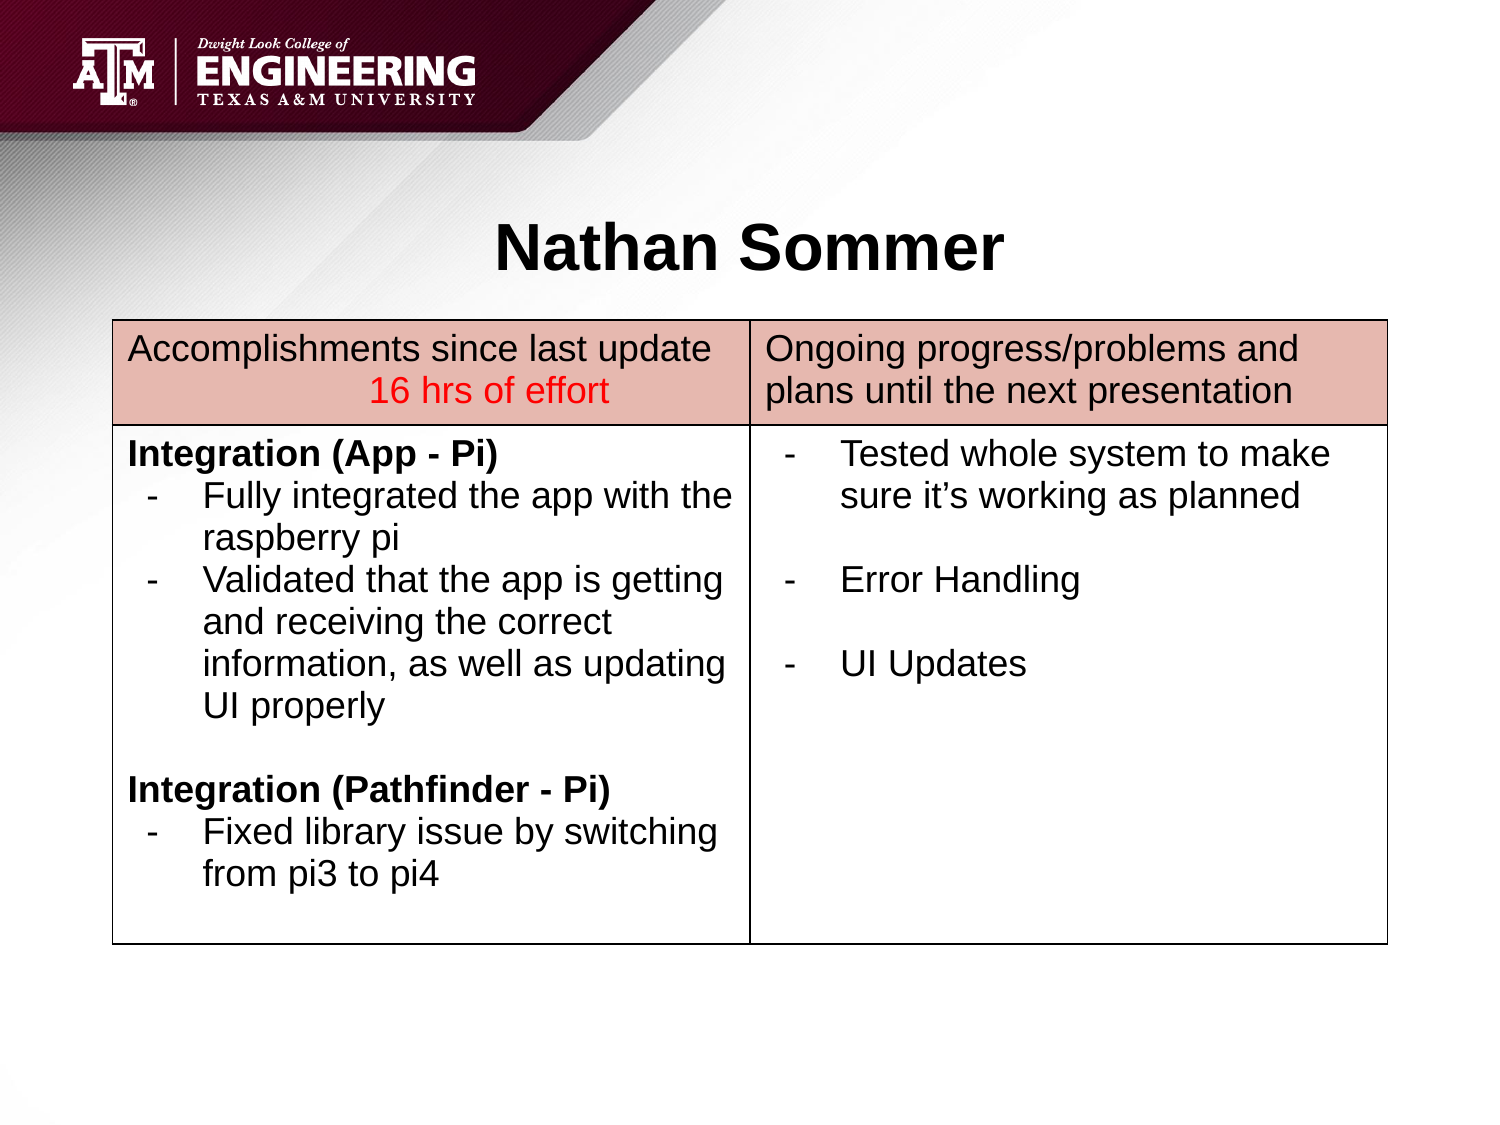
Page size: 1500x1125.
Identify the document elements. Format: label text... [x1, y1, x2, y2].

table_header Ongoing progress/problems and plans until the next presentation [751, 321, 1387, 424]
title Nathan Sommer [75, 172, 1425, 304]
table_cell Integration (App - Pi) Fully integrated the app with the raspberry pi Validated that the app is getting and receiving the correct information, as well as updating UI properly Integration (Pathfinder - Pi) Fixed library issue by switching from pi3 to pi4 [113, 426, 749, 943]
picture [0, 0, 1500, 1125]
table_header Accomplishments since last update 16 hrs of effort [113, 321, 749, 424]
table_cell Tested whole system to make sure it’s working as planned Error Handling UI Updates [751, 426, 1387, 943]
